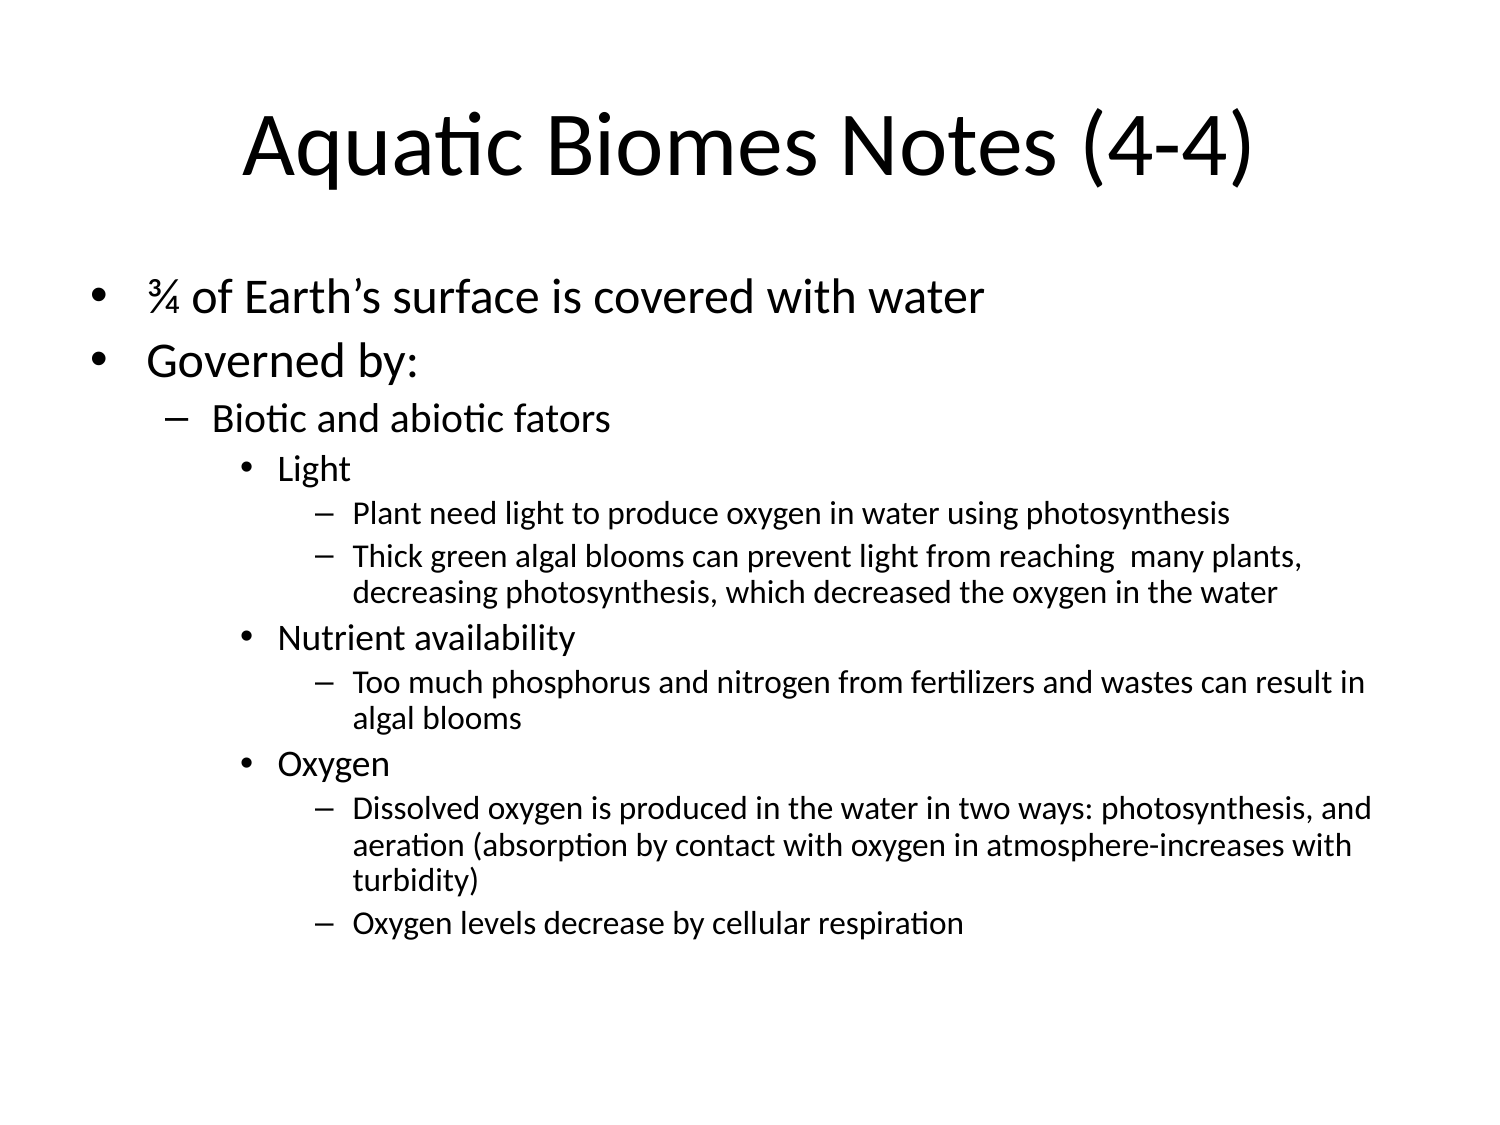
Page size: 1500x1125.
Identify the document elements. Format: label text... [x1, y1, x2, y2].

list ¾ of Earth’s surface is covered with water Governed by: Biotic and abiotic fators Light Plant need light to produce oxygen in water using photosynthesis Thick green algal blooms can prevent light from reaching many plants, decreasing photosynthesis, which decreased the oxygen in the water Nutrient availability Too much phosphorus and nitrogen from fertilizers and wastes can result in algal blooms Oxygen Dissolved oxygen is produced in the water in two ways: photosynthesis, and aeration (absorption by contact with oxygen in atmosphere-increases with turbidity) Oxygen levels decrease by cellular respiration [75, 262, 1425, 1005]
title Aquatic Biomes Notes (4-4) [75, 45, 1425, 233]
